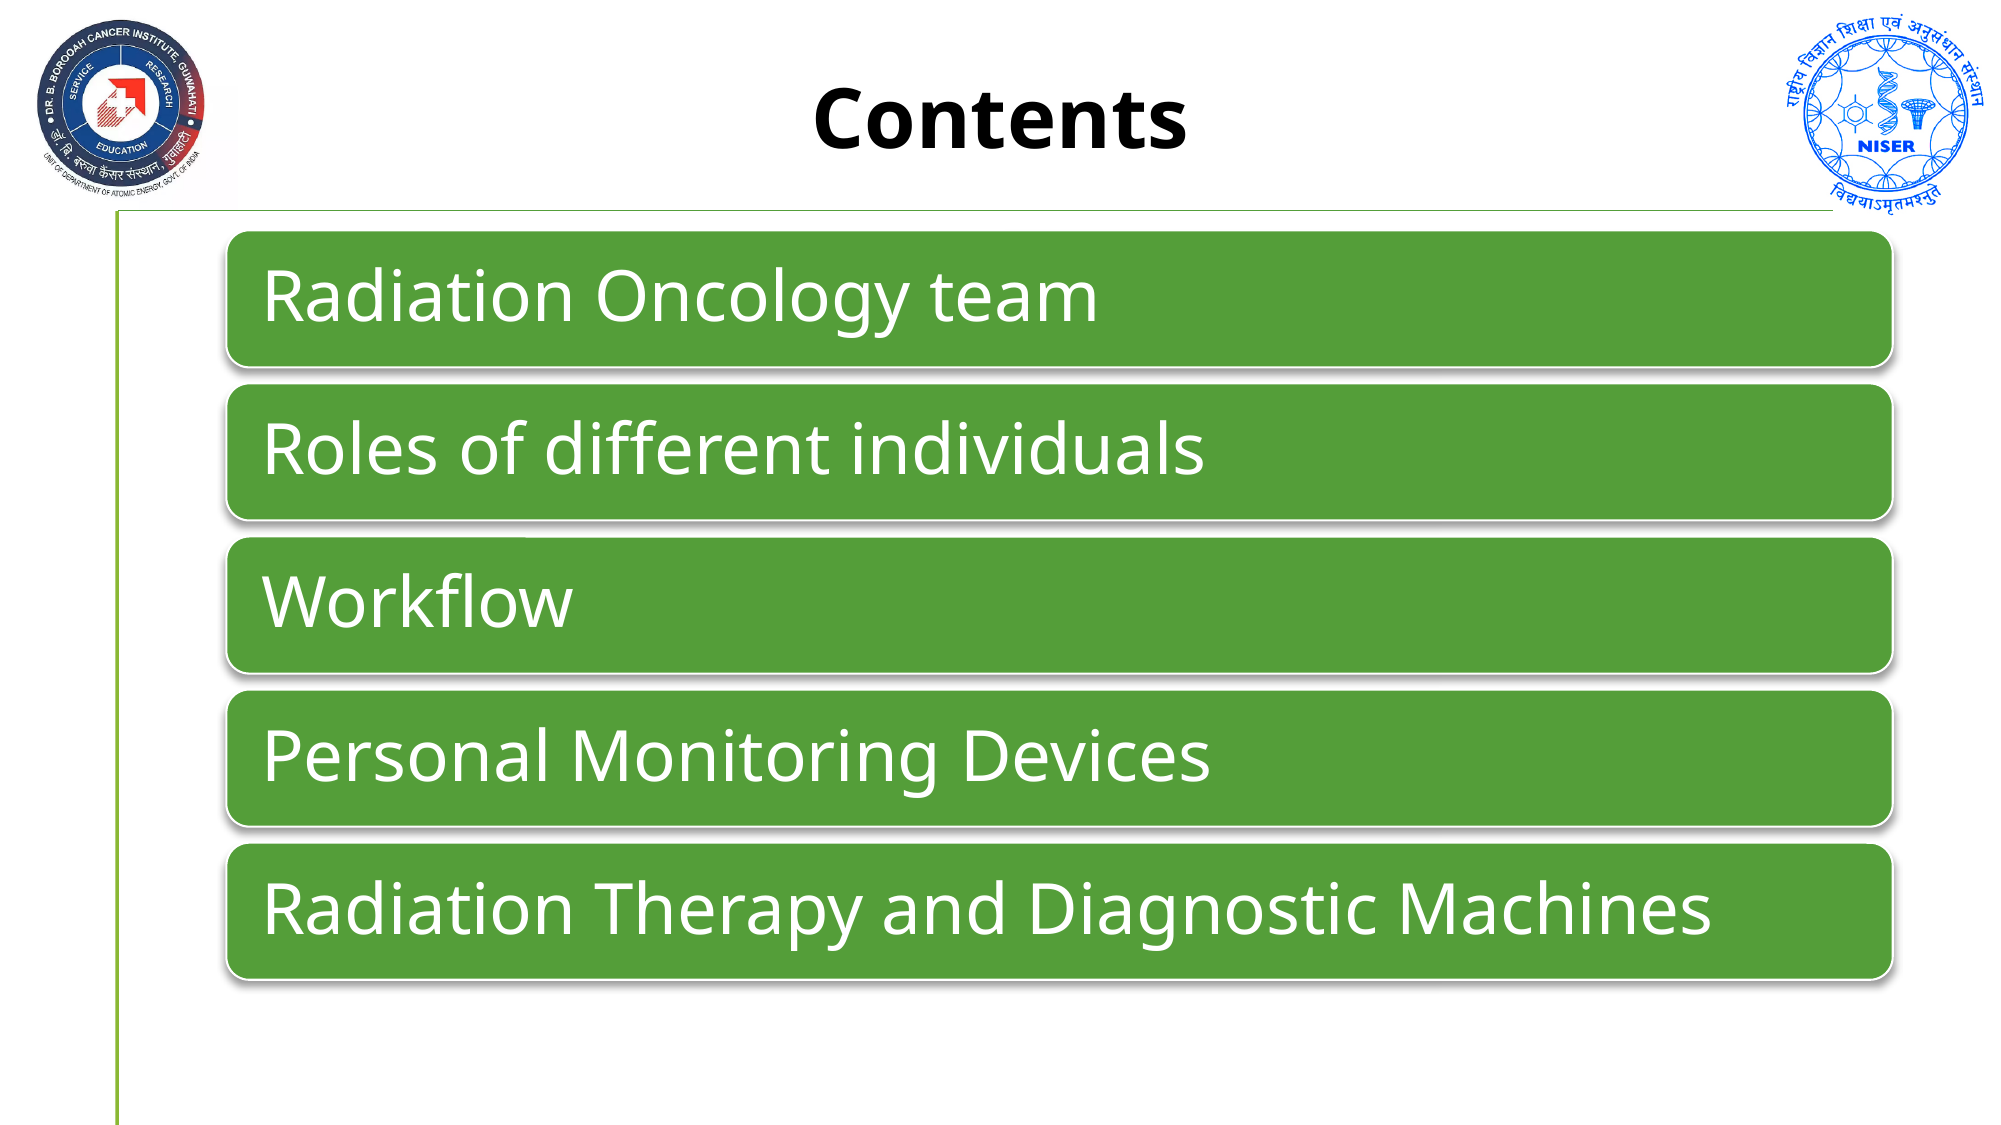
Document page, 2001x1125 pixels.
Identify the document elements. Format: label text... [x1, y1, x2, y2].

picture [1, 0, 238, 211]
text_box Contents [797, 58, 1207, 174]
picture [1786, 13, 1984, 220]
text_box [226, 226, 1893, 984]
